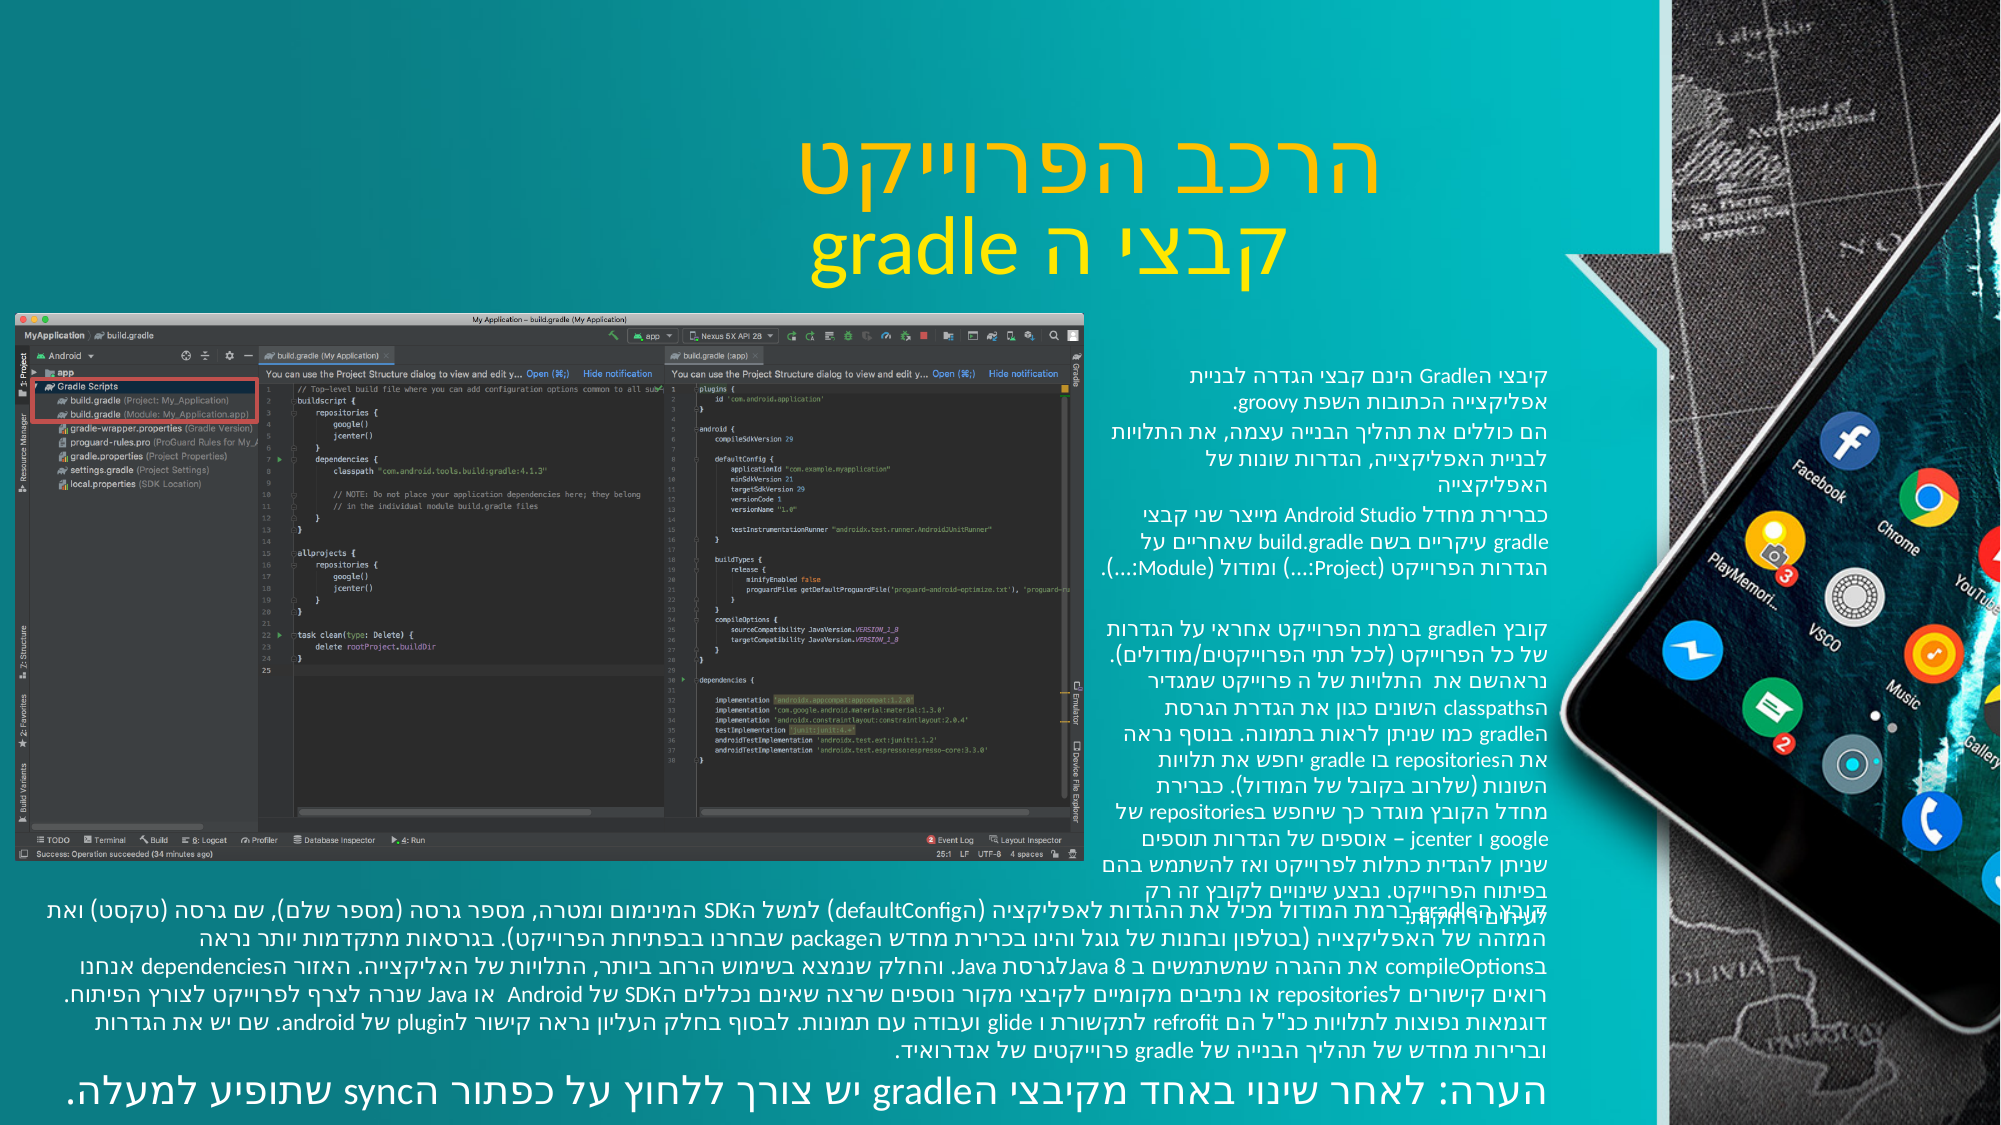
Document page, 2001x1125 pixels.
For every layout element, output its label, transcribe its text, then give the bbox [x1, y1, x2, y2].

picture [0, 0, 2001, 1125]
text_box קבצי ה gradle [98, 178, 1309, 304]
text_box הערה: לאחר שינוי באחד מקיבצי הgradle יש צורך ללחוץ על כפתור הsync שתופיע למעלה. [20, 1057, 1564, 1125]
title הרכב הפרוייקט [98, 94, 1401, 221]
text_box קיבצי הGradle הינם קבצי הגדרה לבניית אפליקצייה הכתובות השפת groovy. הם כוללים את תהליך הבנייה עצמה, את התלויות לבניית האפליקצייה, הגדרות שונות של האפליקצייה כברירת מחדל Android Studio מייצר שני קבצי gradle עיקריים בשם build.gradle שאחריים על הגדרות הפרוייקט (Project:…) ומודול (Module:…). קובץ הgradle ברמת הפרוייקט אחראי על הגדרות של כל הפרוייקט (לכל תתי הפרוייקטים/מודולים). נראהשם את התלויות של ה פרוייקט שמגדיר הclasspaths השונים כגון את הגדרת הגרסת הgradle כמו שניתן לראות בתמונה. בנוסף נראה את הrepositories בו gradle יחפש את תלויות השונות (שלרוב בקובל של המודול). כברירת מחדל הקובץ מוגדר כך שיחפש בrepositories של google ו jcenter – אוספים של הגדרות תוספים שניתן להגדית כתלות לפרוייקט ואז להשתמש בהם בפיתוח הפרוייקט. נבצע שינויים לקובץ זה רק לעיתים רחוקות. [1090, 353, 1564, 840]
list קובץ הgradle ברמת המודול מכיל את ההגדות לאפליקציה (הdefaultConfig) למשל הSDK המינימום ומטרה, מספר גרסה (מספר שלם), שם גרסה (טקסט) ואת המזהה של האפליקצייה (בטלפון ובחנות של גוגל והינו בכרירת מחדש הpackage שבחרנו בבפתיחת הפרוייקט). בגרסאות מתקדמות יותר נראה בcompileOptions את ההגרה שמשתמשים ב Java 8לגרסת Java. והחלק שנמצא בשימוש הרחב ביותר, התלויות של האליקצייה. האזור הdependencies אנחנו רואים קישורים לrepositories או נתיבים מקומיים לקיבצי מקור נוספים שרצה שאינם נכללים הSDK של Android או Java שנרה לצרף לפרוייקט לצורץ הפיתוח. דוגמאות נפוצות לתלויות כנ"ל הם refrofit לתקשורת ו glide ועבודה עם תמונות. לבסוף בחלק העליון נראה קישור לplugin של android. שם יש את הגדרות וברירות מחדש של תהליך הבנייה של gradle פרוייקטים של אנדרואיד. [19, 887, 1563, 1076]
picture [1995, 876, 2001, 889]
